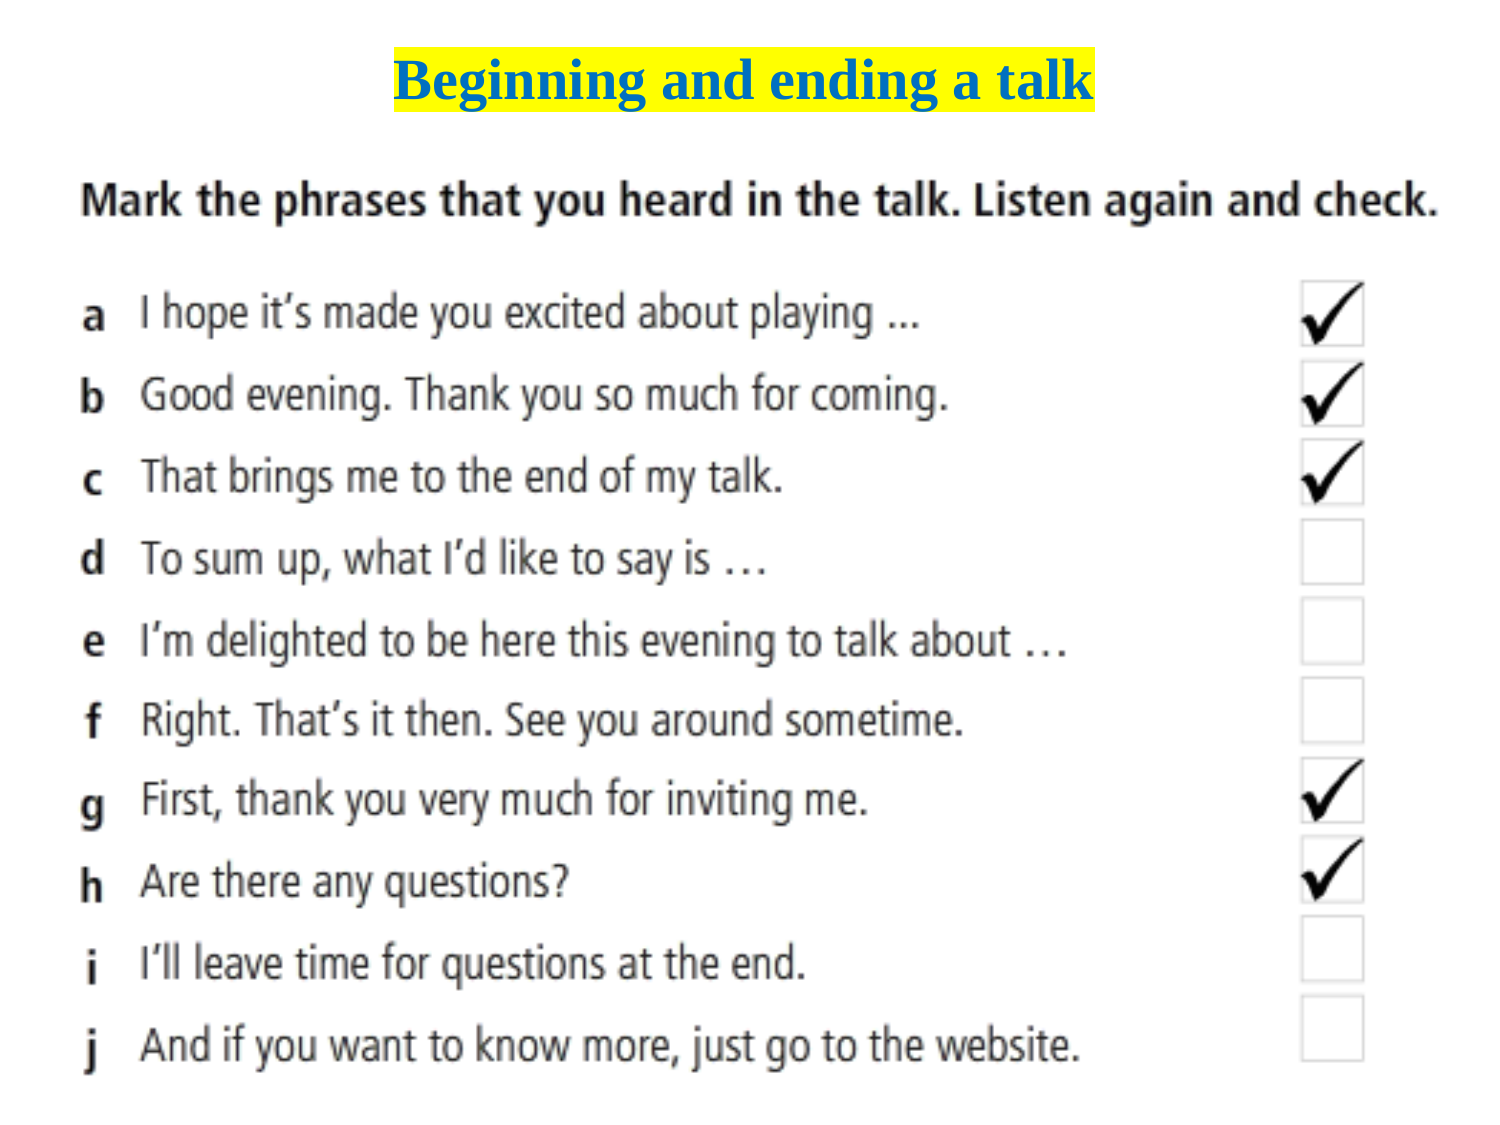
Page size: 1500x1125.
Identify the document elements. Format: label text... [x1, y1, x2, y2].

text_box Beginning and ending a talk [87, 33, 1402, 119]
picture [62, 162, 1451, 1092]
